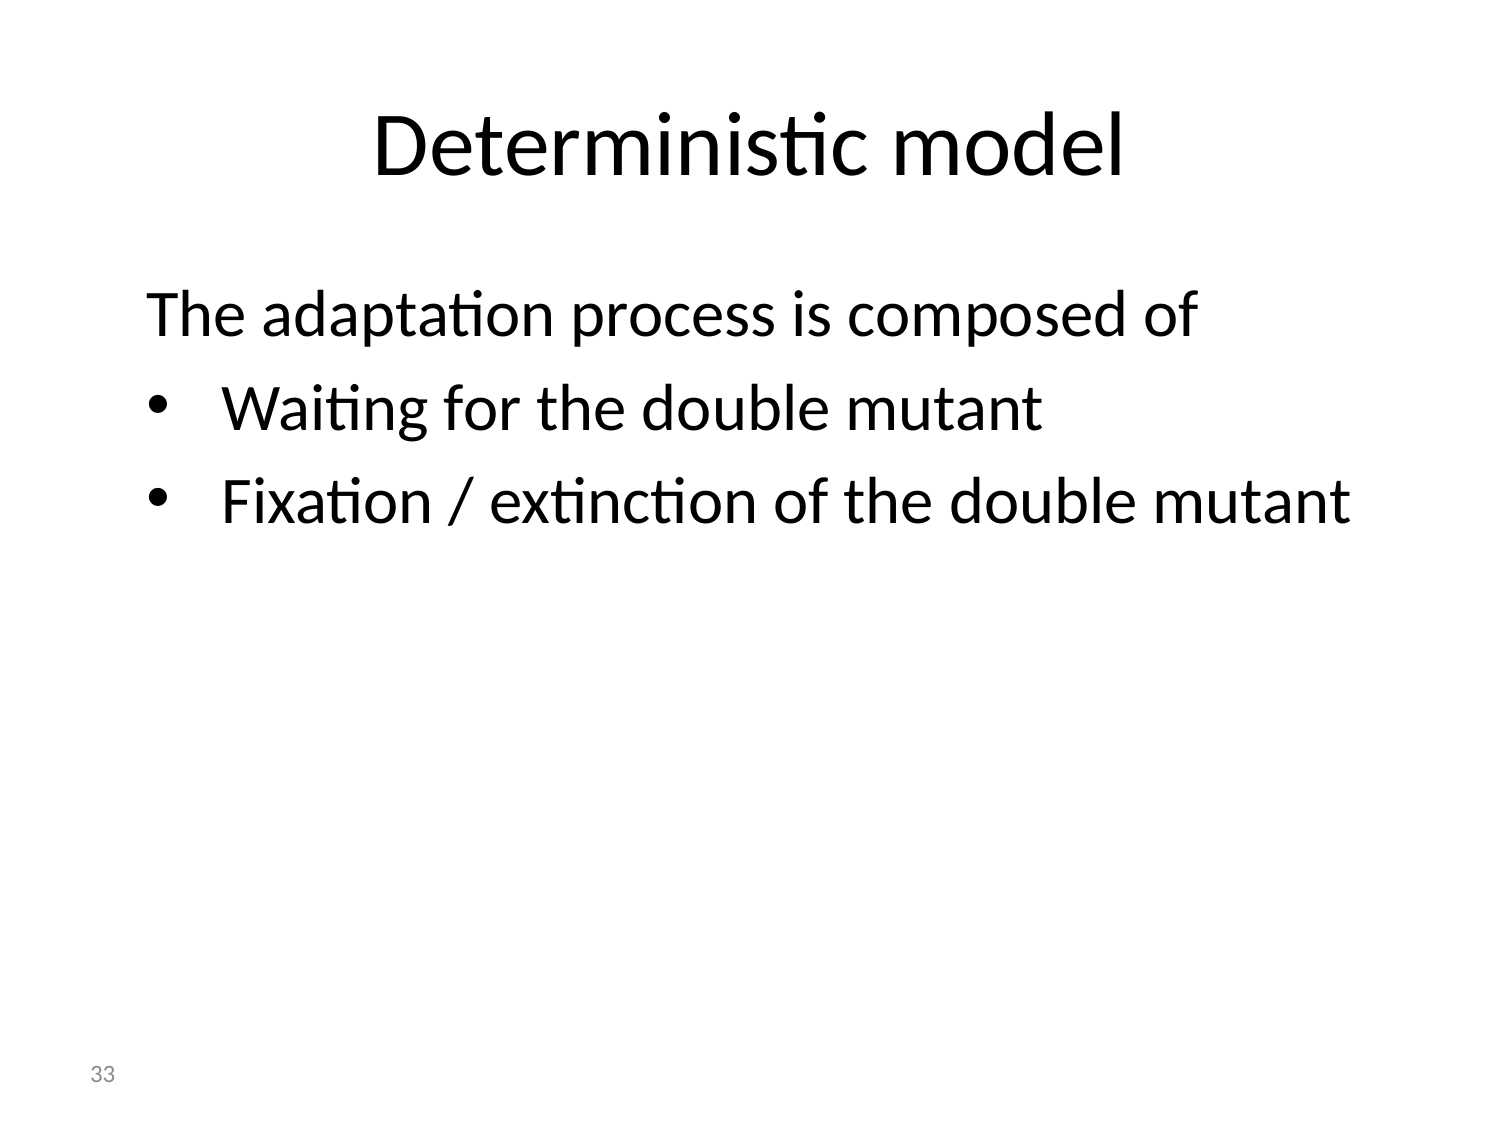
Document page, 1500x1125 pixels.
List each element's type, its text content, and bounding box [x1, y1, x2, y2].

list The adaptation process is composed of Waiting for the double mutant Fixation / extinction of the double mutant [75, 262, 1425, 1005]
title Deterministic model [75, 45, 1425, 233]
slide_number 33 [75, 1042, 425, 1103]
